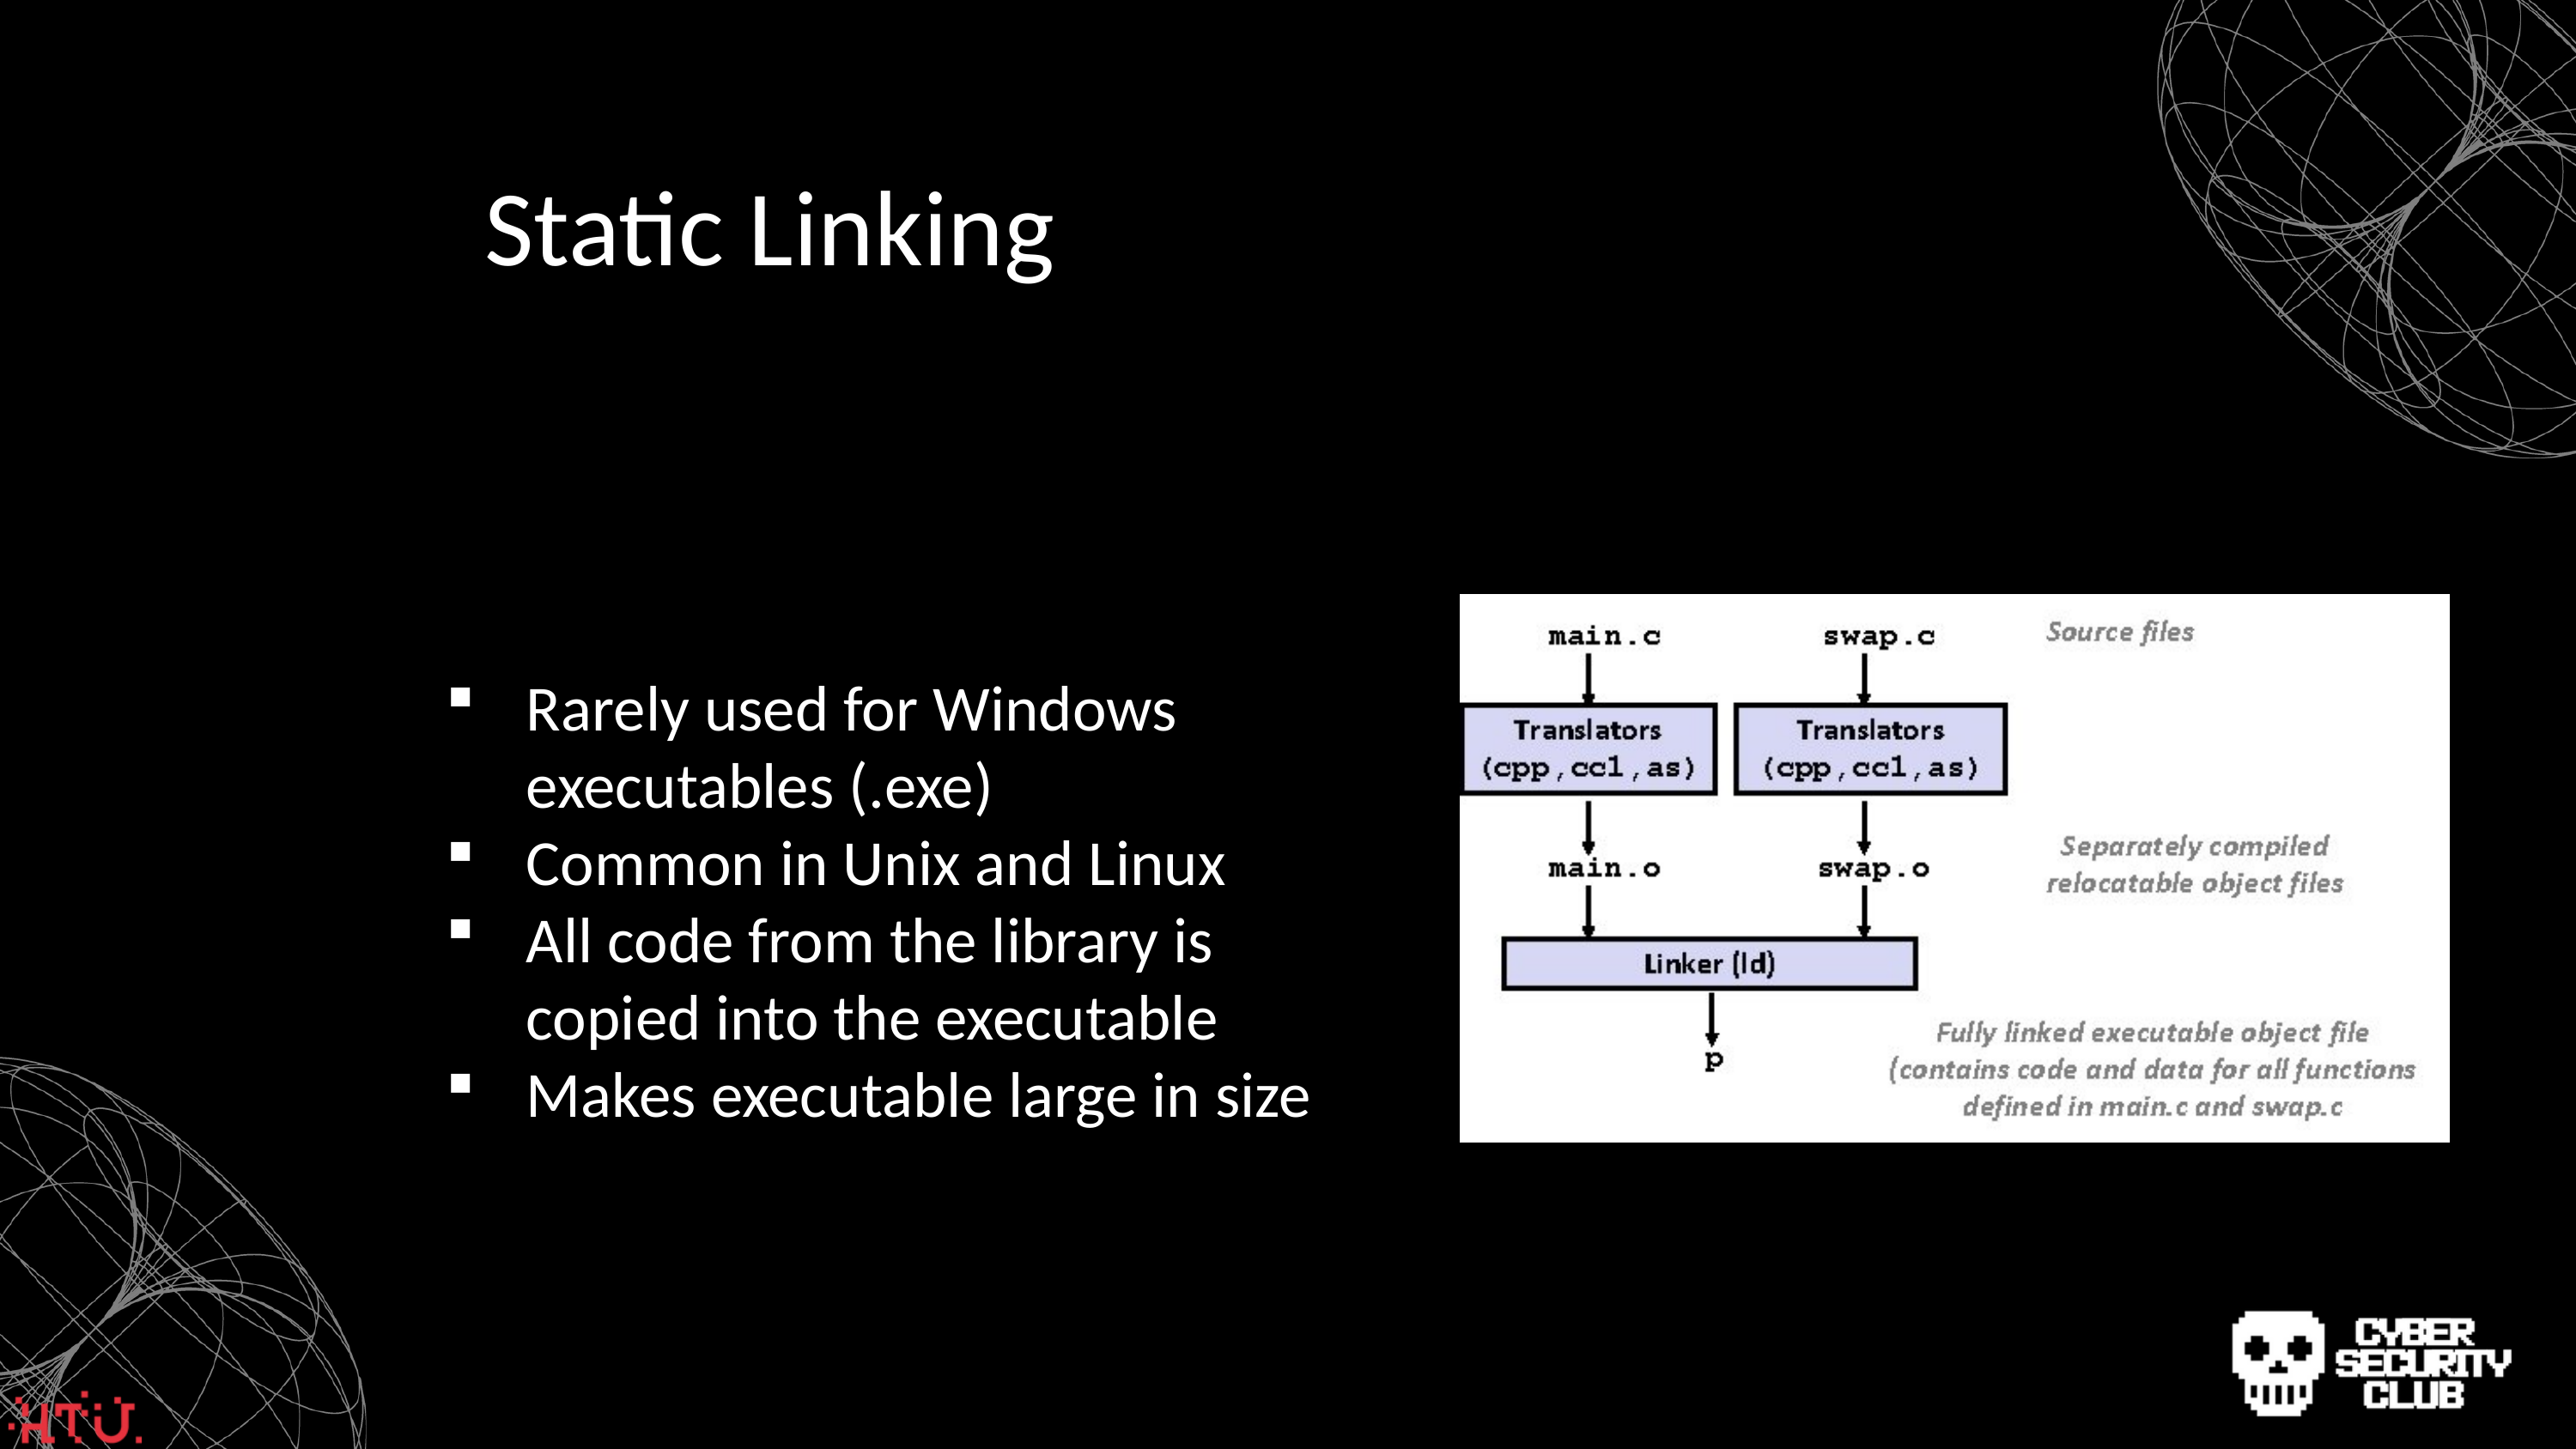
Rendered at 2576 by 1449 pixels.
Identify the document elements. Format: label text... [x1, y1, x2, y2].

text_box Rarely used for Windows executables (.exe) Common in Unix and Linux All code from the library is copied into the executable Makes executable large in size [433, 583, 1400, 1137]
text_box [0, 1057, 367, 1449]
text_box [8, 1350, 143, 1449]
picture [1459, 594, 2450, 1143]
text_box [2157, 0, 2576, 458]
text_box [2224, 1303, 2516, 1421]
text_box Static Linking [471, 151, 1760, 294]
